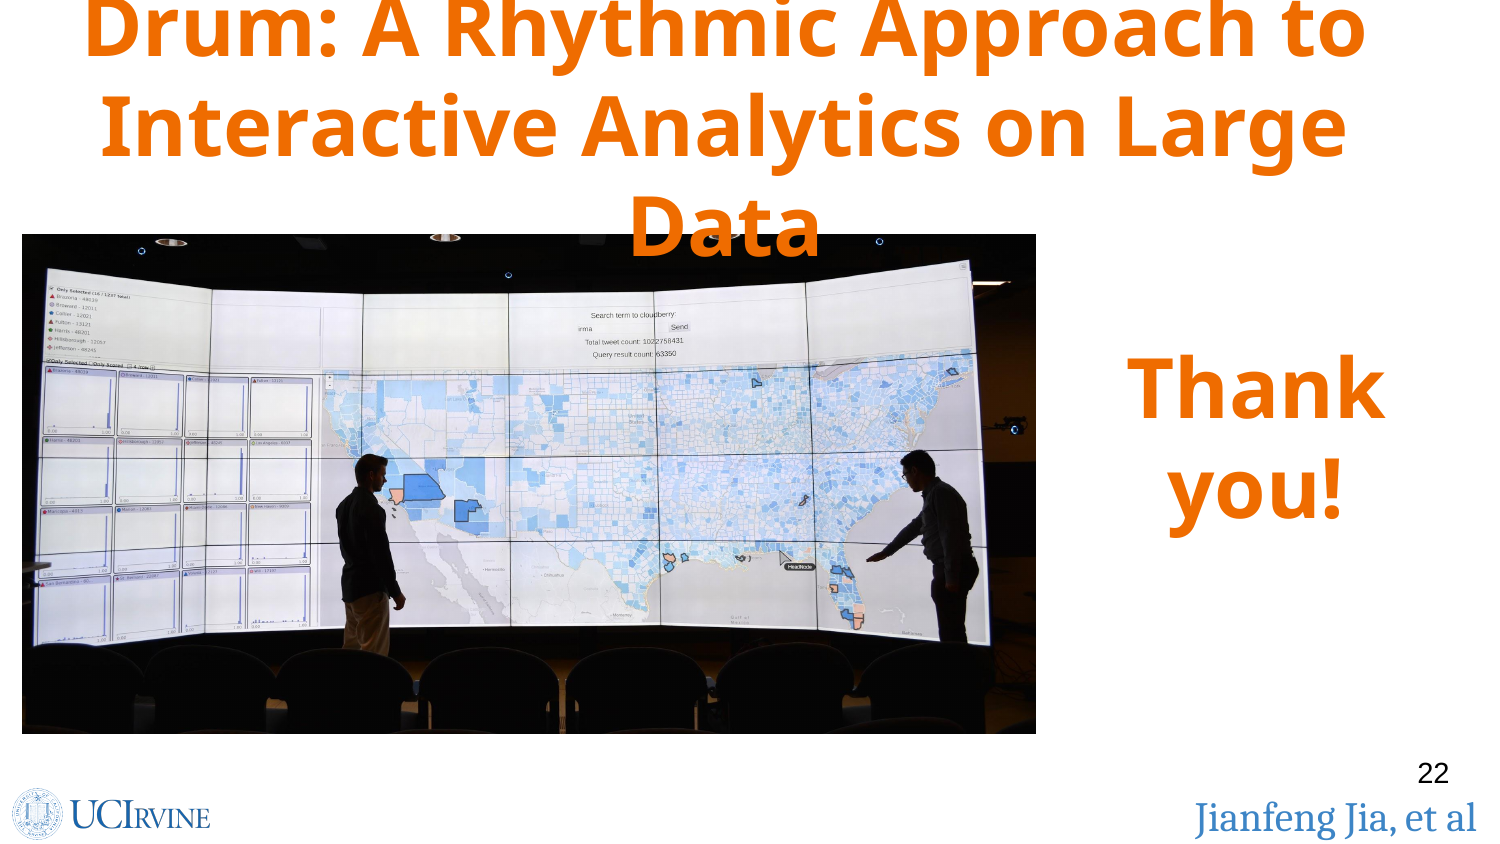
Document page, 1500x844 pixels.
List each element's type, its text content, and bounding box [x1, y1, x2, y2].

picture [22, 234, 1036, 734]
title Thank you! [1047, 328, 1465, 543]
slide_number ‹#› [1402, 739, 1493, 805]
text_box Drum: A Rhythmic Approach to Interactive Analytics on Large Data [0, 24, 1451, 221]
picture [12, 788, 210, 840]
